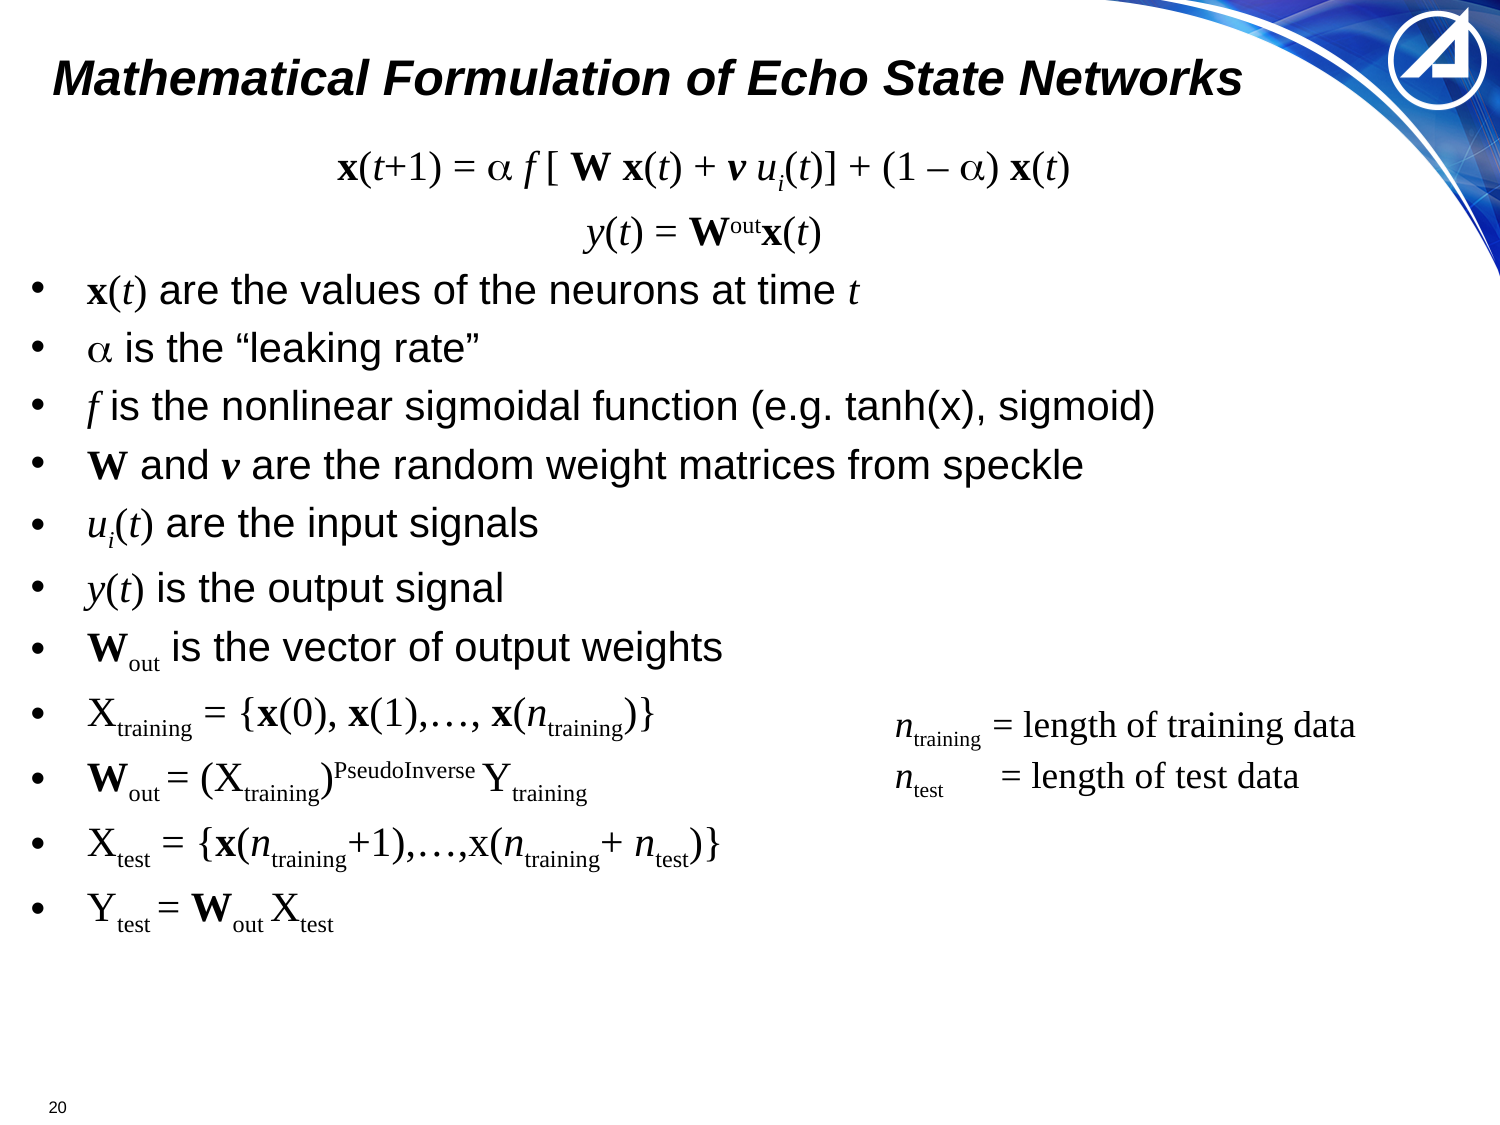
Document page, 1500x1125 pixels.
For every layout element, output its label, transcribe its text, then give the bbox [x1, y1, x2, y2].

text_box ntraining = length of training data ntest = length of test data [880, 692, 1372, 810]
text_box x(t+1) = a f [ W x(t) + v ui(t)] + (1 – a) x(t) y(t) = Woutx(t) x(t) are the values of the neurons at time t a is the “leaking rate” f is the nonlinear sigmoidal function (e.g. tanh(x), sigmoid) W and v are the random weight matrices from speckle ui(t) are the input signals y(t) is the output signal Wout is the vector of output weights Xtraining = {x(0), x(1),…, x(ntraining)} Wout = (Xtraining)PseudoInverse Ytraining Xtest = {x(ntraining+1),…,x(ntraining+ ntest)} Ytest = Wout Xtest [15, 131, 1403, 935]
picture [0, 0, 1500, 1125]
title Mathematical Formulation of Echo State Networks [37, 38, 1314, 131]
